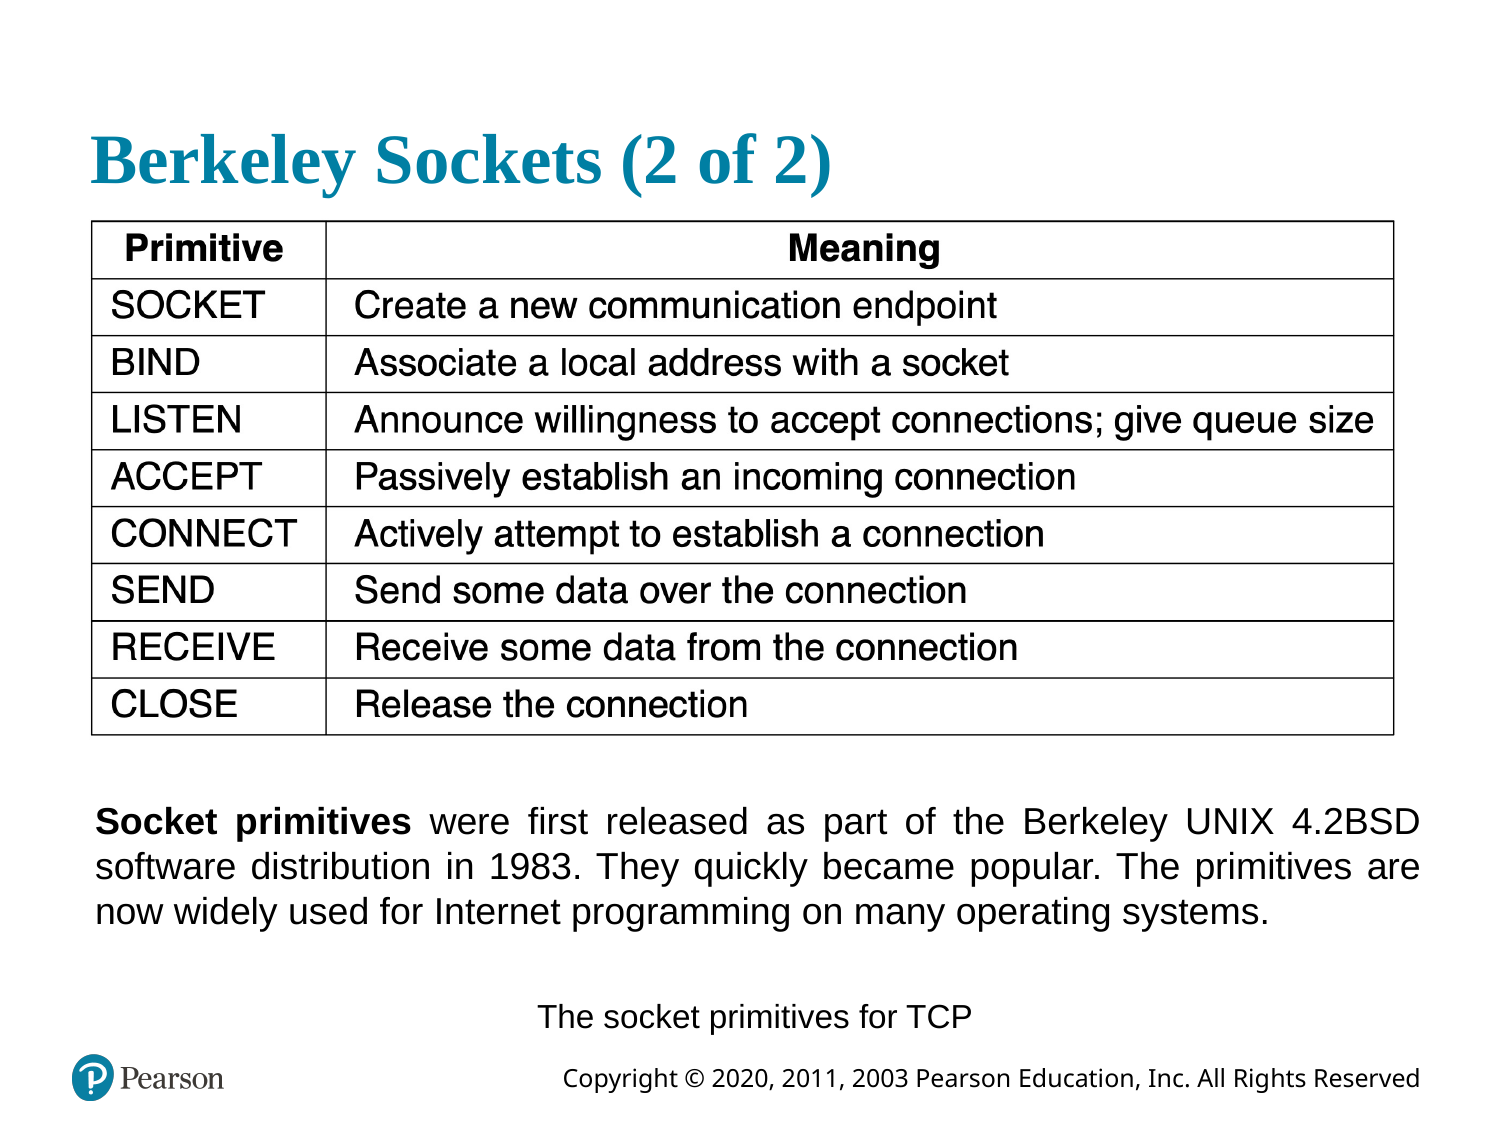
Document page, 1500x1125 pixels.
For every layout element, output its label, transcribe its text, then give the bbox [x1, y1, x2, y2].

title Berkeley Sockets (2 of 2) [75, 37, 1425, 203]
list The socket primitives for TCP [80, 940, 1431, 1051]
picture [72, 1087, 83, 1101]
picture [80, 1063, 106, 1088]
picture [72, 1054, 88, 1070]
picture [98, 1054, 224, 1101]
picture [79, 201, 1431, 761]
text_box Socket primitives were first released as part of the Berkeley UNIX 4.2BSD software distribution in 1983. They quickly became popular. The primitives are now widely used for Internet programming on many operating systems. [80, 790, 1436, 940]
